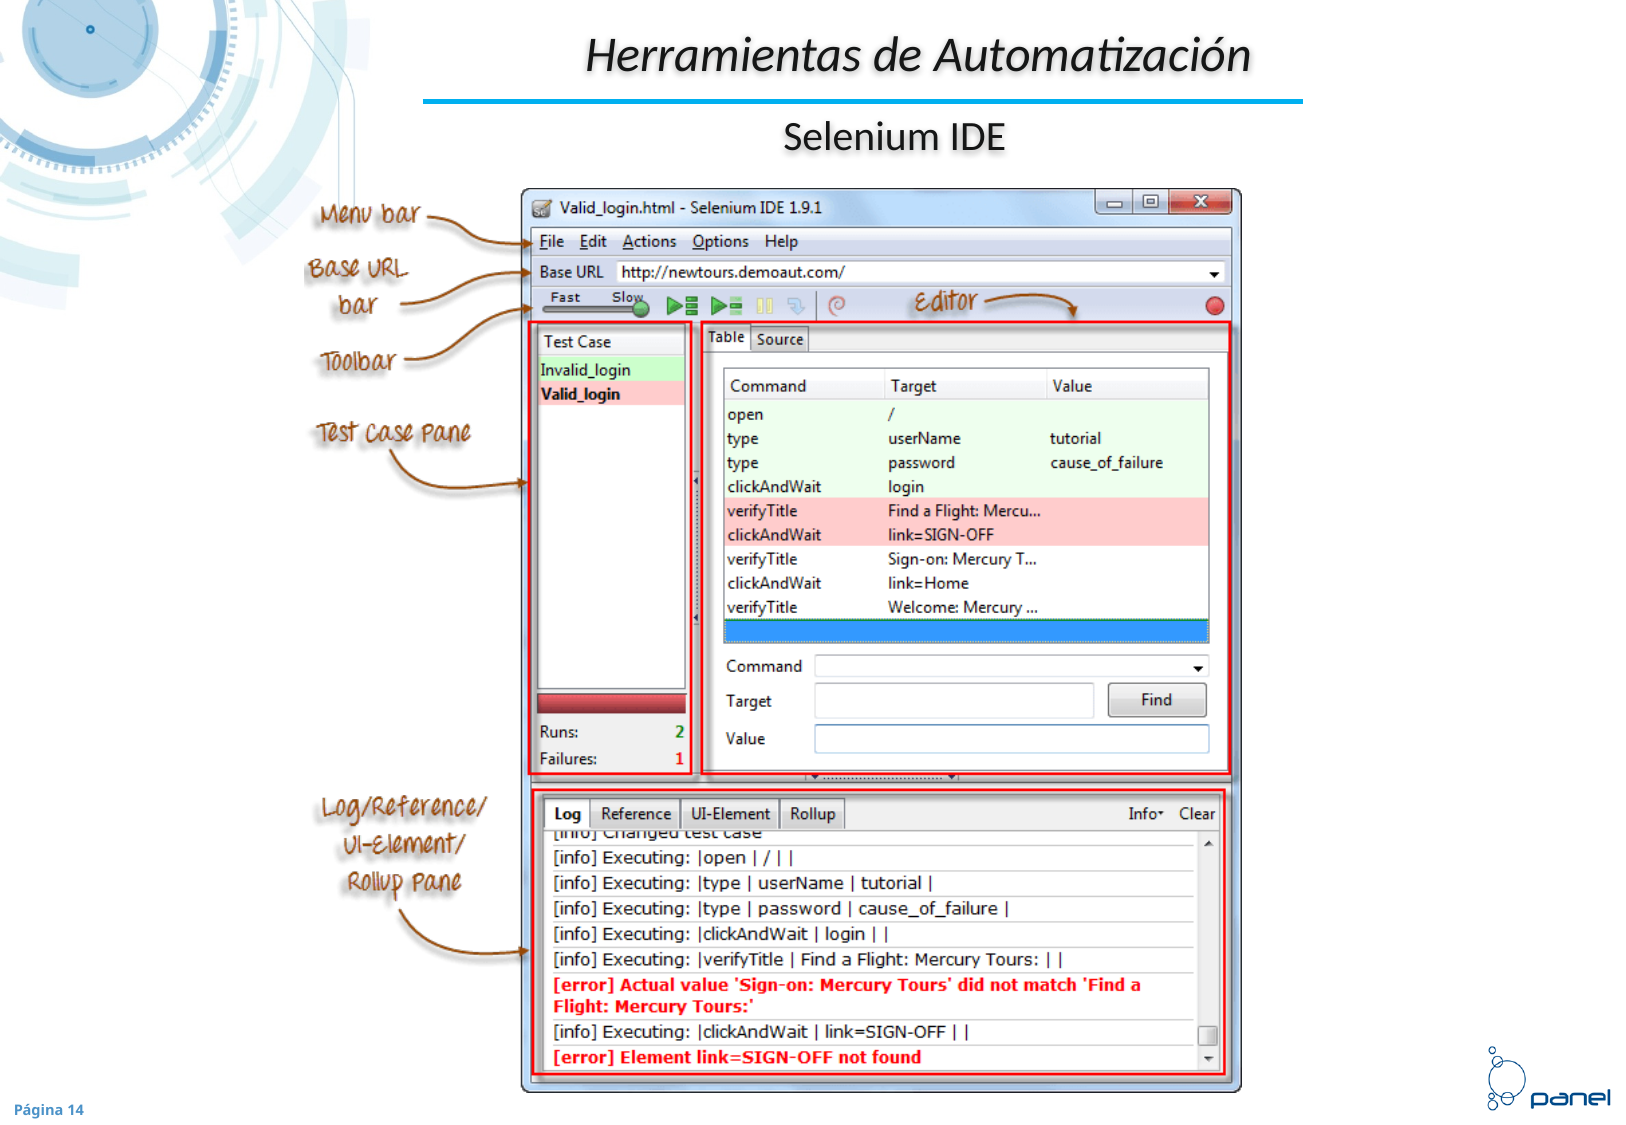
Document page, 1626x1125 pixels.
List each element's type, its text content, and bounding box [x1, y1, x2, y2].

slide_number Página 14 [0, 1093, 338, 1125]
text_box Selenium IDE [706, 111, 1084, 167]
picture [0, 0, 1242, 1093]
text_box Herramientas de Automatización [245, 13, 1593, 89]
picture [1476, 1039, 1618, 1118]
